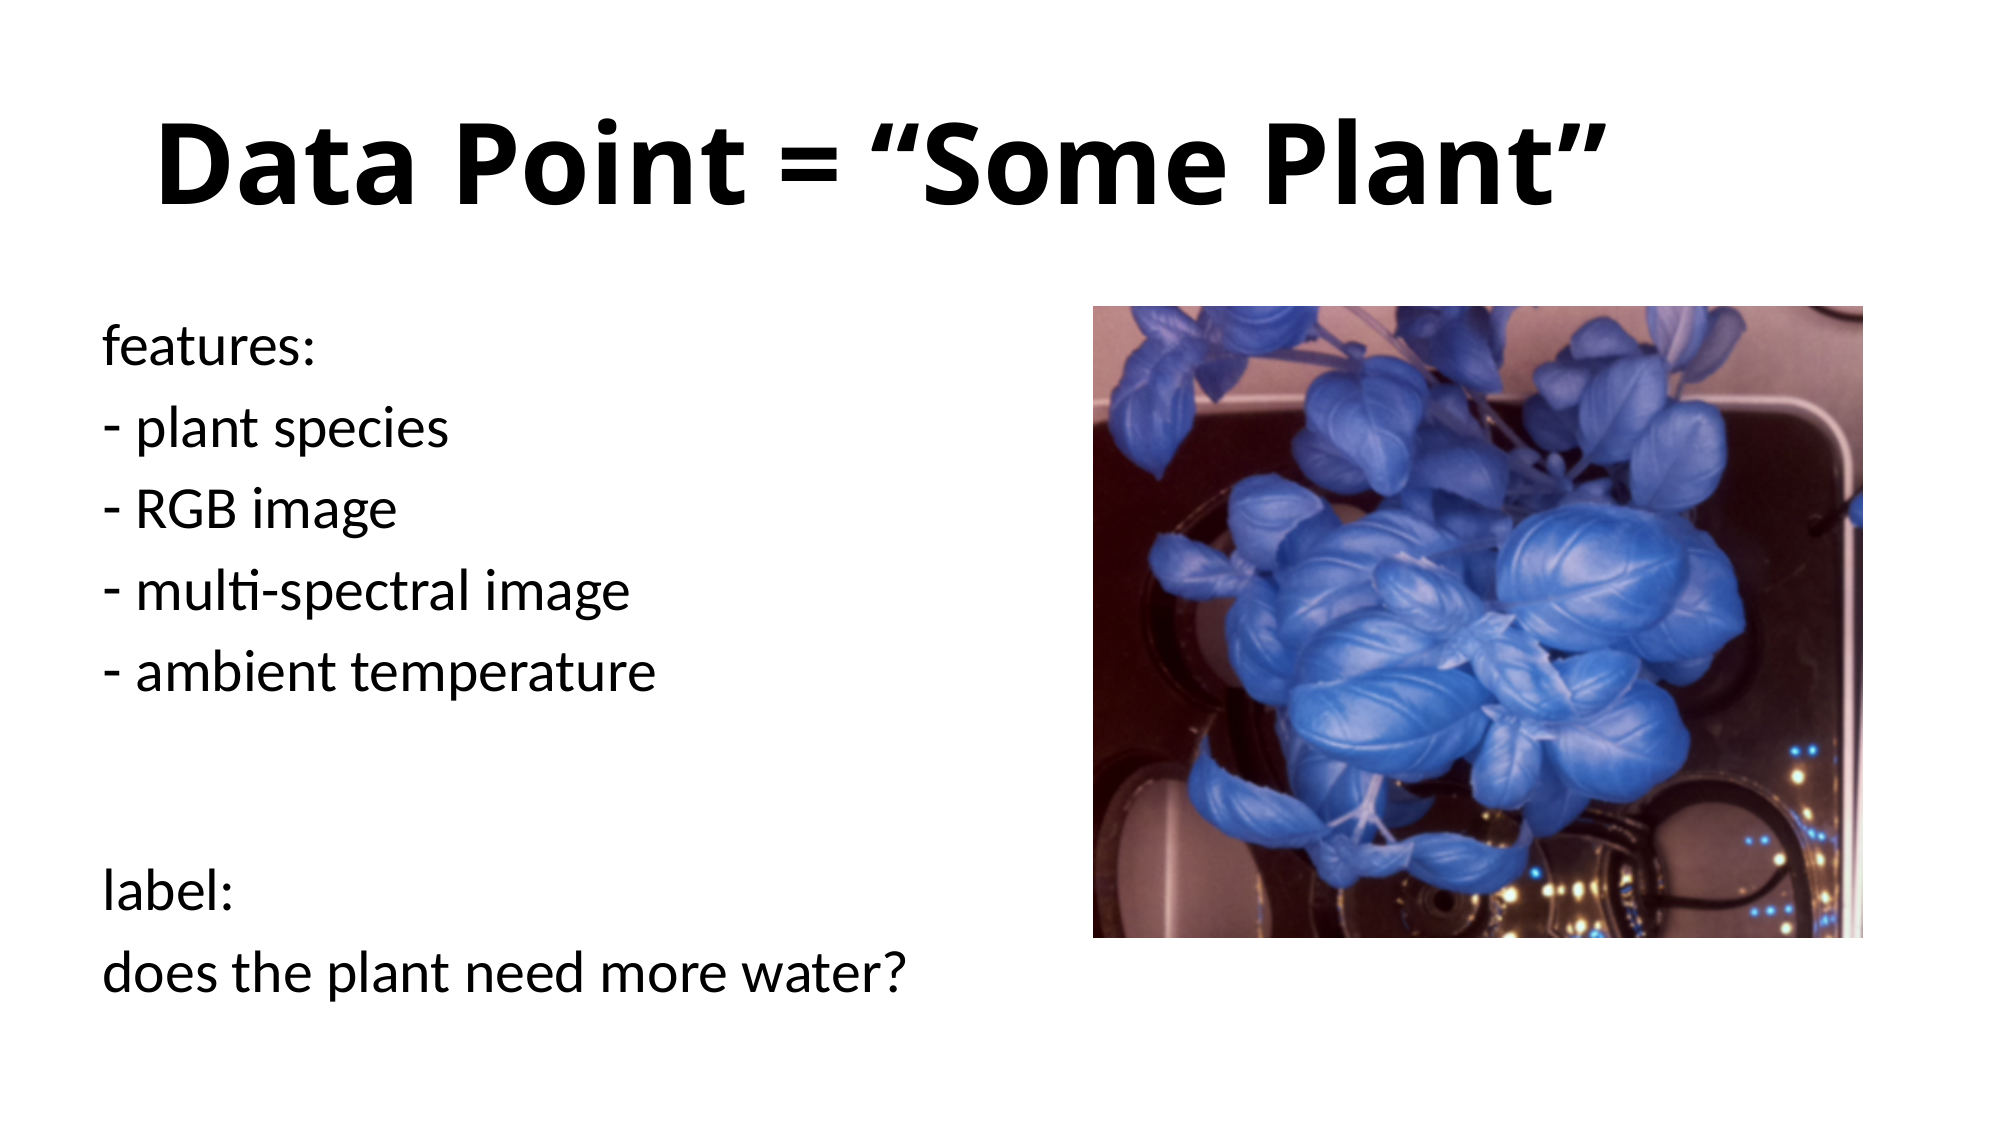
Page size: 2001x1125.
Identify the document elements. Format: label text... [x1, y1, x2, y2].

title Data Point = “Some Plant” [137, 59, 1863, 278]
list features: plant species RGB image multi-spectral image ambient temperature label: does the plant need more water? [87, 306, 1813, 1021]
picture [1093, 306, 1863, 938]
